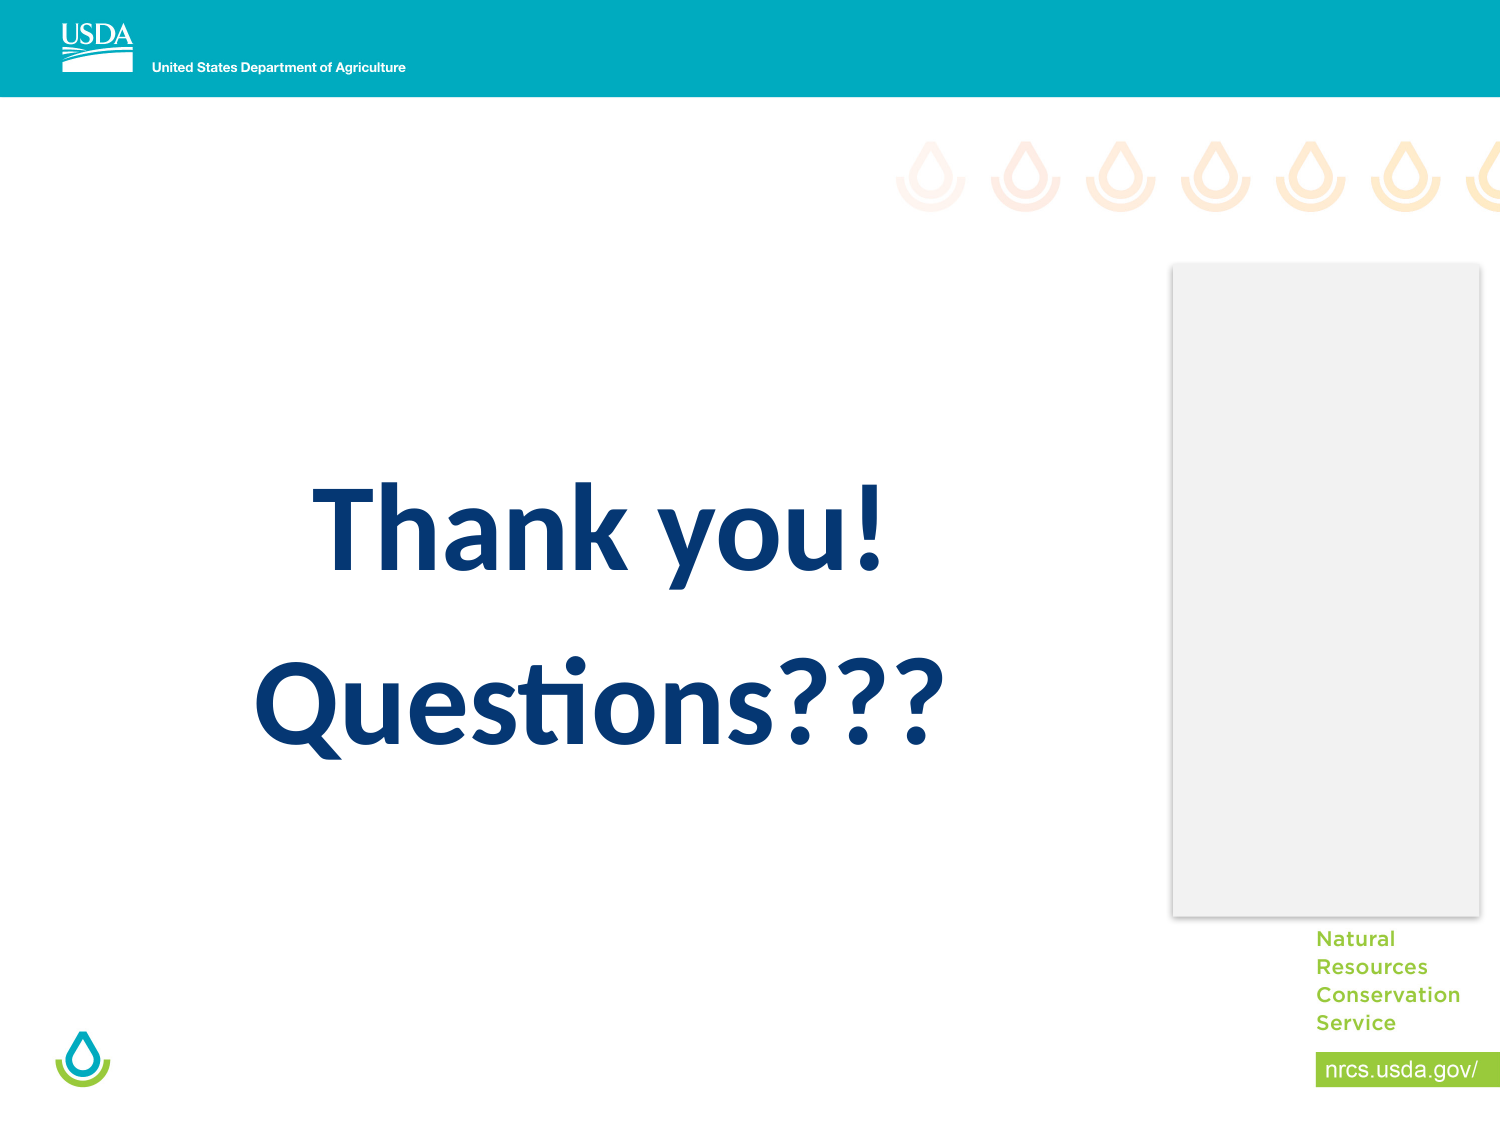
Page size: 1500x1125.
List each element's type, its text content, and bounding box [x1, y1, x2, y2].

picture [0, 0, 1500, 1125]
list Thank you! Questions??? [42, 262, 1161, 1005]
